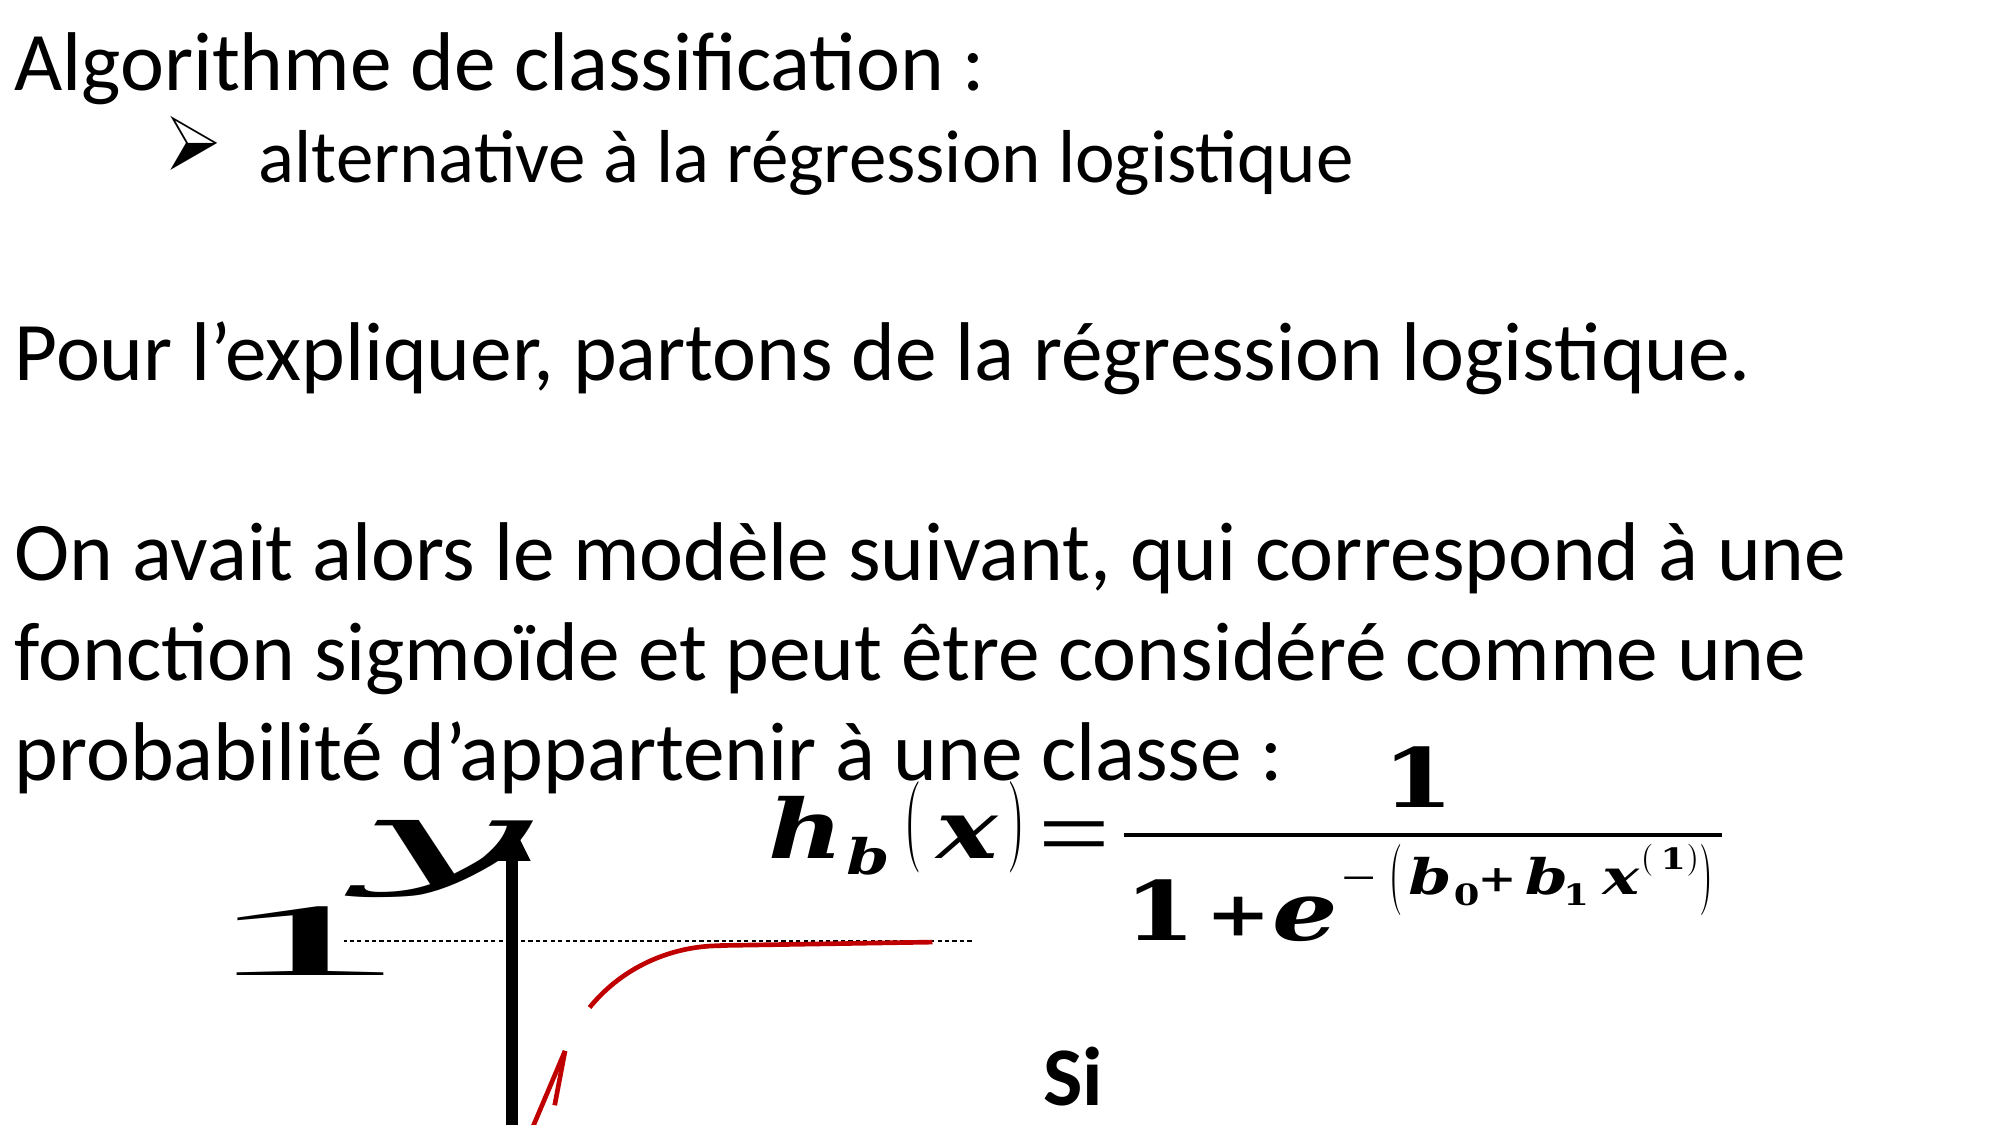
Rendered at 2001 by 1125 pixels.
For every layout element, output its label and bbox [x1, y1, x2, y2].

text_box [74, 942, 933, 1125]
